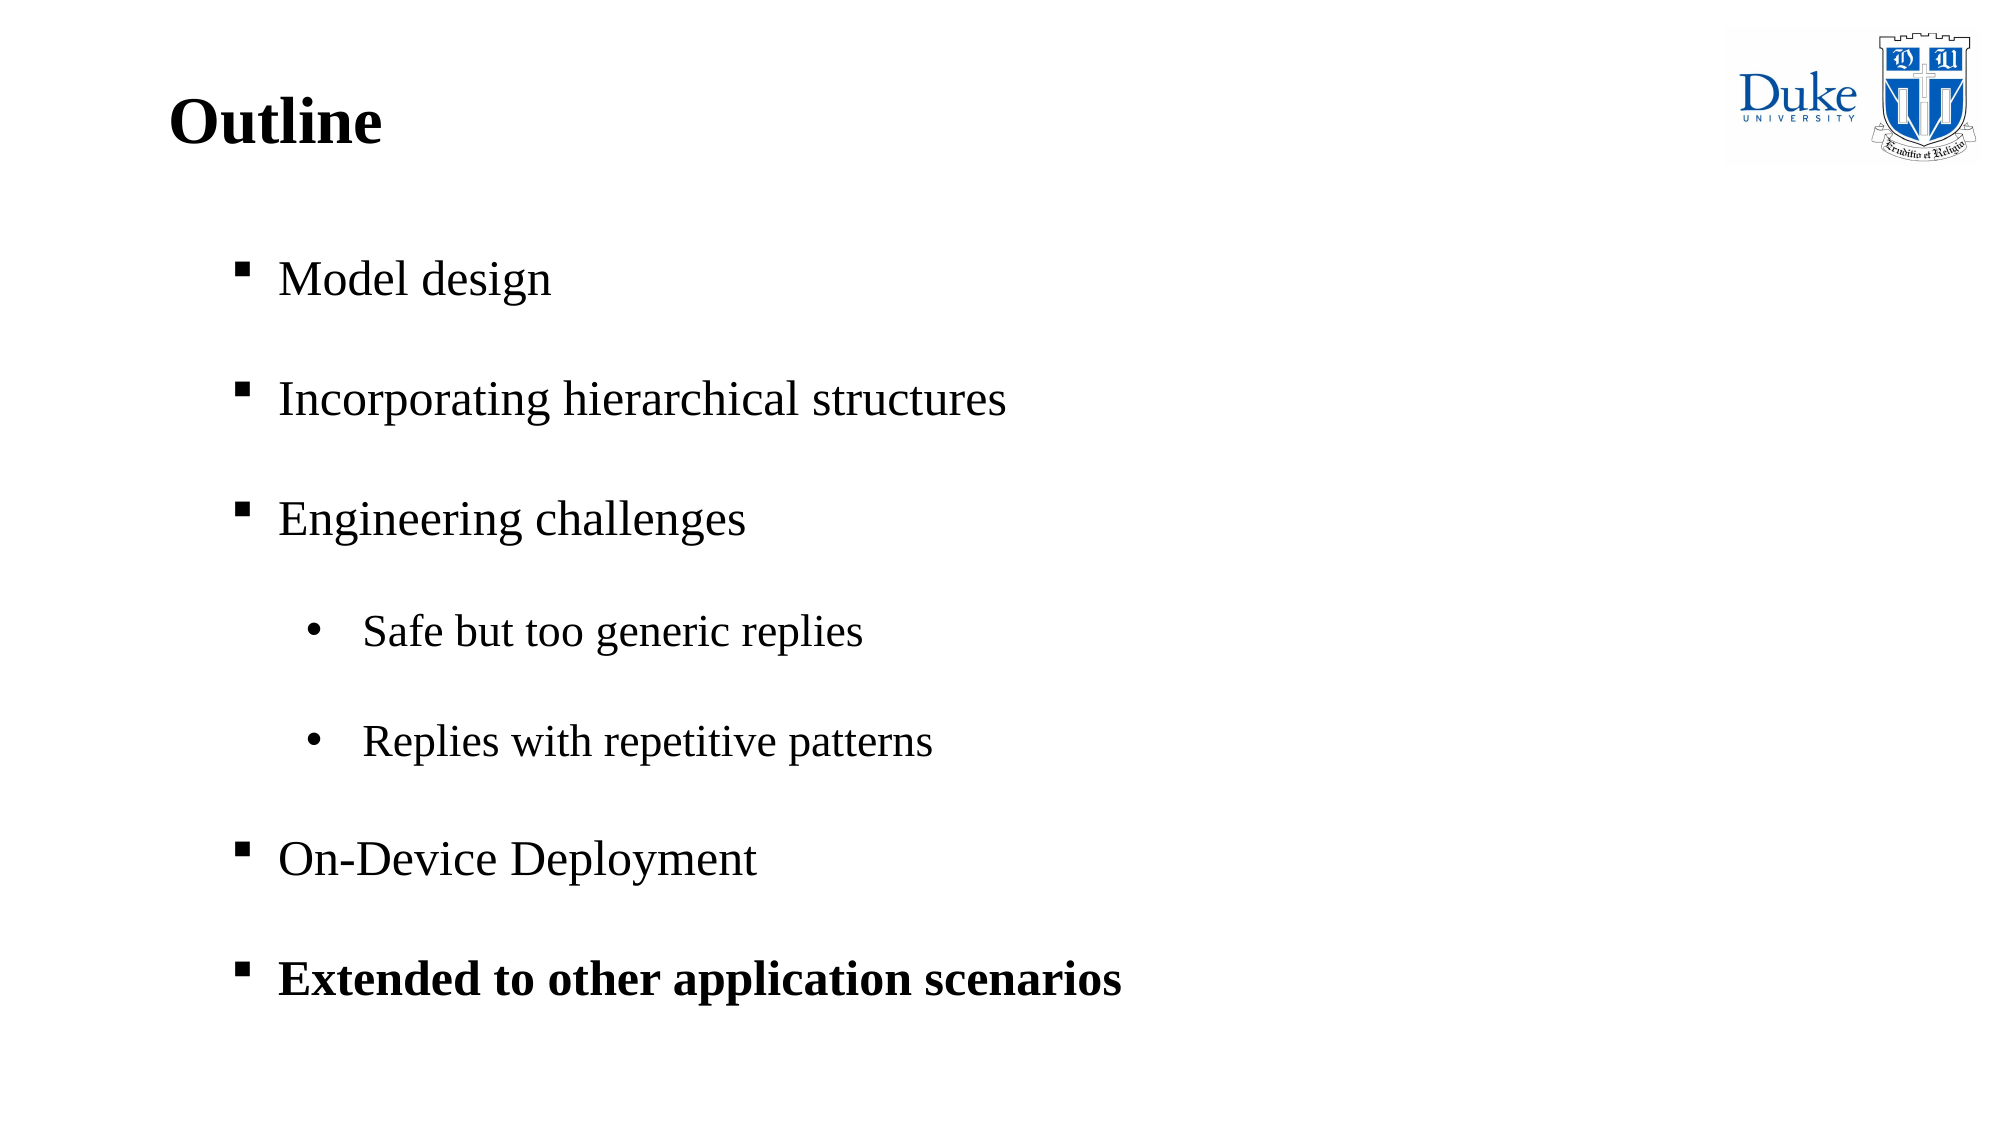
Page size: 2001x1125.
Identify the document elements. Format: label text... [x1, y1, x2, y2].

text_box Model design Incorporating hierarchical structures Engineering challenges Safe but too generic replies Replies with repetitive patterns On-Device Deployment Extended to other application scenarios [216, 178, 1772, 1014]
text_box Outline [153, 69, 1198, 165]
picture [1724, 26, 1982, 166]
